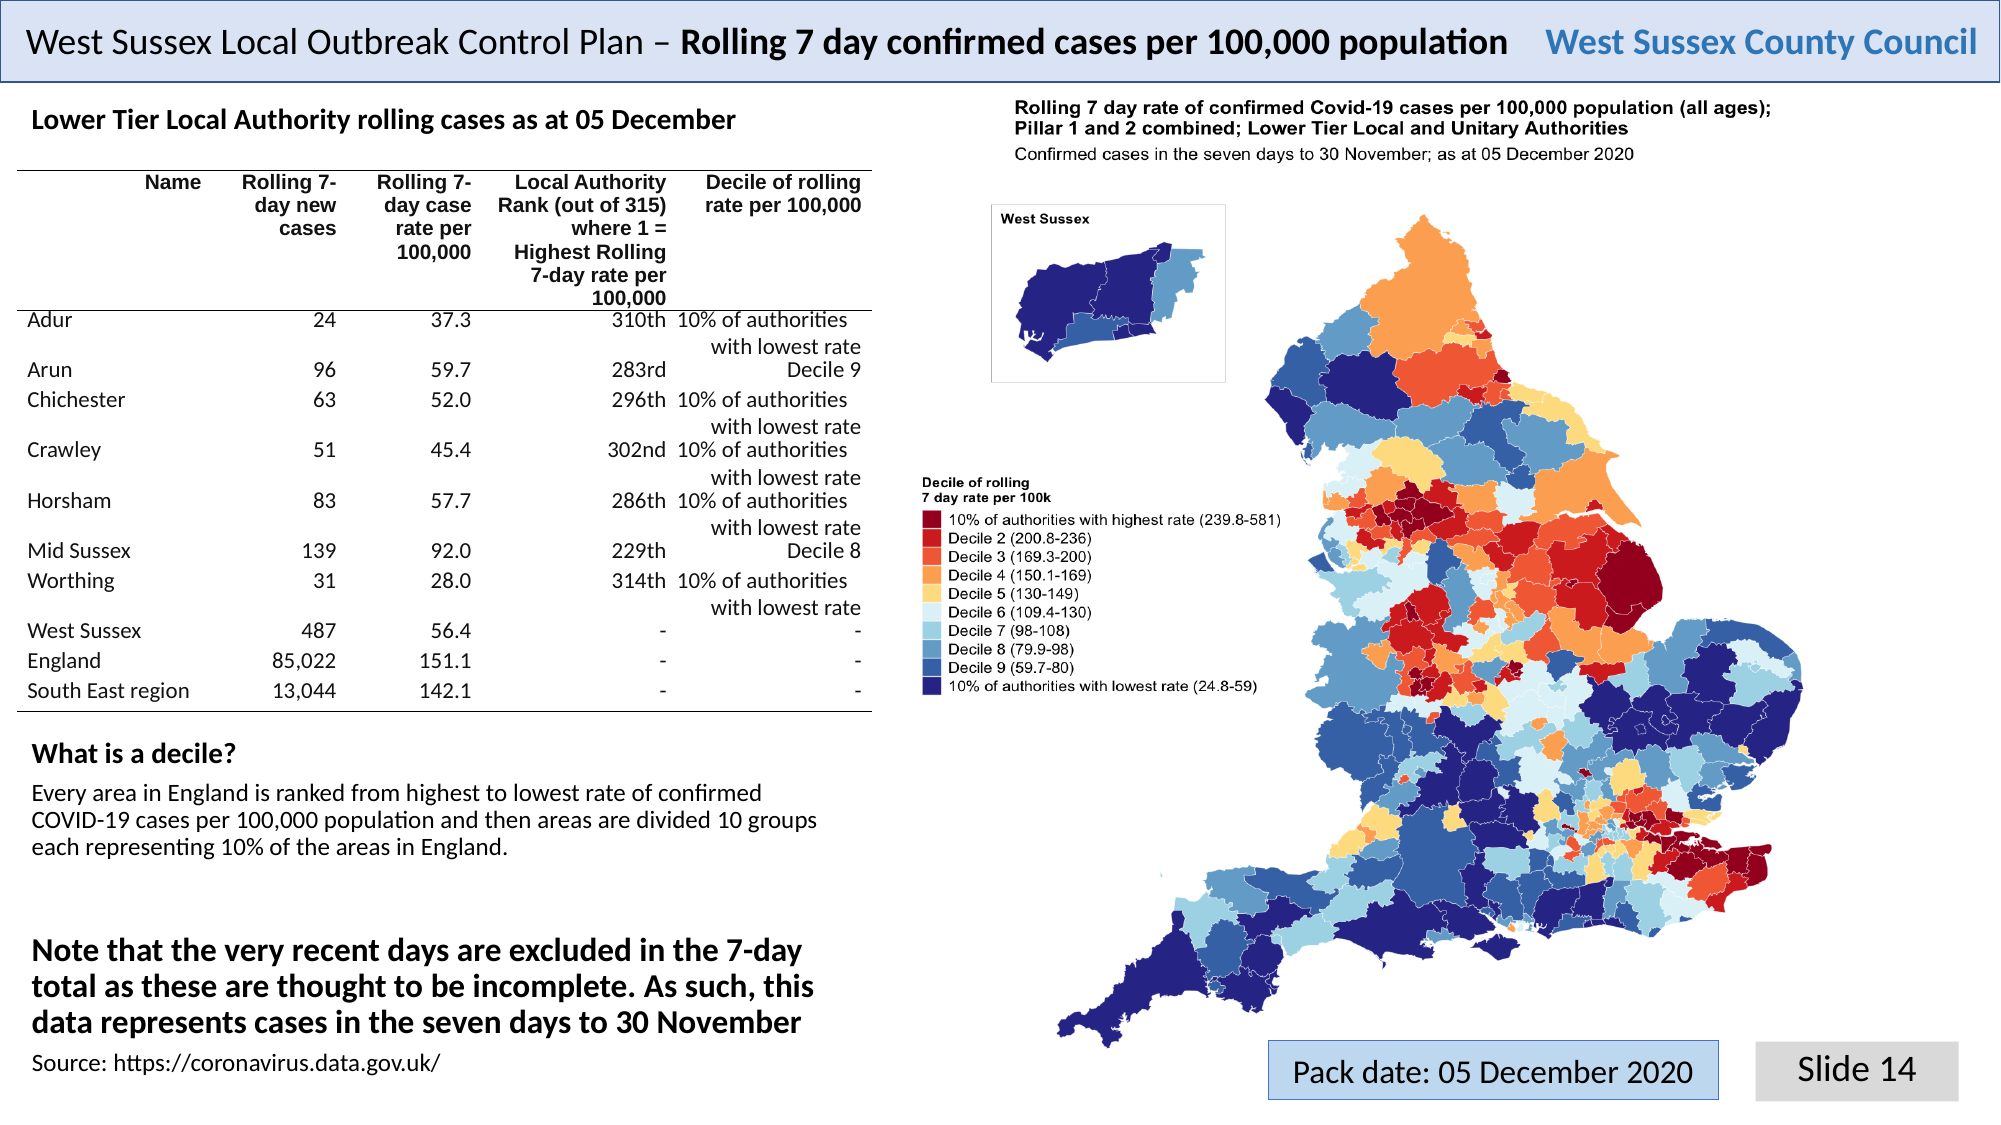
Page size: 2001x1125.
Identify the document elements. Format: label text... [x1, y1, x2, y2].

list Note that the very recent days are excluded in the 7-day total as these are thought to be incomplete. As such, this data represents cases in the seven days to 30 November [16, 925, 853, 1006]
table_cell 487 [212, 621, 347, 651]
list What is a decile? [16, 731, 562, 772]
table_cell 302nd [482, 441, 677, 491]
table_cell 56.4 [347, 621, 482, 651]
table_cell 83 [212, 491, 347, 541]
table_cell 286th [482, 491, 677, 541]
table_cell 296th [482, 390, 677, 441]
table_cell Worthing [17, 571, 212, 621]
table_cell 10% of authorities with lowest rate [677, 441, 872, 491]
table_header Rolling 7-day new cases [212, 171, 347, 310]
table_cell Horsham [17, 491, 212, 541]
table_header Name [17, 171, 212, 310]
table_cell 45.4 [347, 441, 482, 491]
table_cell 283rd [482, 360, 677, 390]
table_cell West Sussex [17, 621, 212, 651]
table_cell 10% of authorities with lowest rate [677, 311, 872, 360]
table_cell - [677, 651, 872, 681]
table_cell - [482, 681, 677, 711]
table_cell 63 [212, 390, 347, 441]
table_cell 52.0 [347, 390, 482, 441]
table_cell - [677, 681, 872, 711]
table_cell 229th [482, 541, 677, 571]
table_cell 57.7 [347, 491, 482, 541]
table_cell South East region [17, 681, 212, 711]
table_cell 31 [212, 571, 347, 621]
table_cell 151.1 [347, 651, 482, 681]
table_cell 85,022 [212, 651, 347, 681]
table_cell 139 [212, 541, 347, 571]
table_cell Arun [17, 360, 212, 390]
table_header Rolling 7-day case rate per 100,000 [347, 171, 482, 310]
list Lower Tier Local Authority rolling cases as at 05 December [16, 97, 895, 173]
table_cell 10% of authorities with lowest rate [677, 571, 872, 621]
table_cell 51 [212, 441, 347, 491]
table_header Local Authority Rank (out of 315) where 1 = Highest Rolling 7-day rate per 100,000 [482, 171, 677, 310]
table_cell 310th [482, 311, 677, 360]
table_cell 37.3 [347, 311, 482, 360]
table_cell Adur [17, 311, 212, 360]
table_cell 92.0 [347, 541, 482, 571]
table_cell Mid Sussex [17, 541, 212, 571]
table_cell 13,044 [212, 681, 347, 711]
table_cell - [482, 621, 677, 651]
table_header Decile of rolling rate per 100,000 [677, 171, 872, 310]
table_cell 10% of authorities with lowest rate [677, 491, 872, 541]
table_cell Crawley [17, 441, 212, 491]
table_cell Chichester [17, 390, 212, 441]
table_cell 314th [482, 571, 677, 621]
table_cell 96 [212, 360, 347, 390]
table_cell Decile 8 [677, 541, 872, 571]
table_cell 142.1 [347, 681, 482, 711]
table_cell England [17, 651, 212, 681]
list Source: https://coronavirus.data.gov.uk/ [17, 1042, 660, 1103]
table_cell 59.7 [347, 360, 482, 390]
table_cell - [677, 621, 872, 651]
table_cell - [482, 651, 677, 681]
table_cell 10% of authorities with lowest rate [677, 390, 872, 441]
table_cell Decile 9 [677, 360, 872, 390]
table_cell 28.0 [347, 571, 482, 621]
table_cell 24 [212, 311, 347, 360]
picture [895, 91, 1959, 1104]
list Every area in England is ranked from highest to lowest rate of confirmed COVID-19 cases per 100,000 population and then areas are divided 10 groups each representing 10% of the areas in England. [16, 772, 853, 900]
